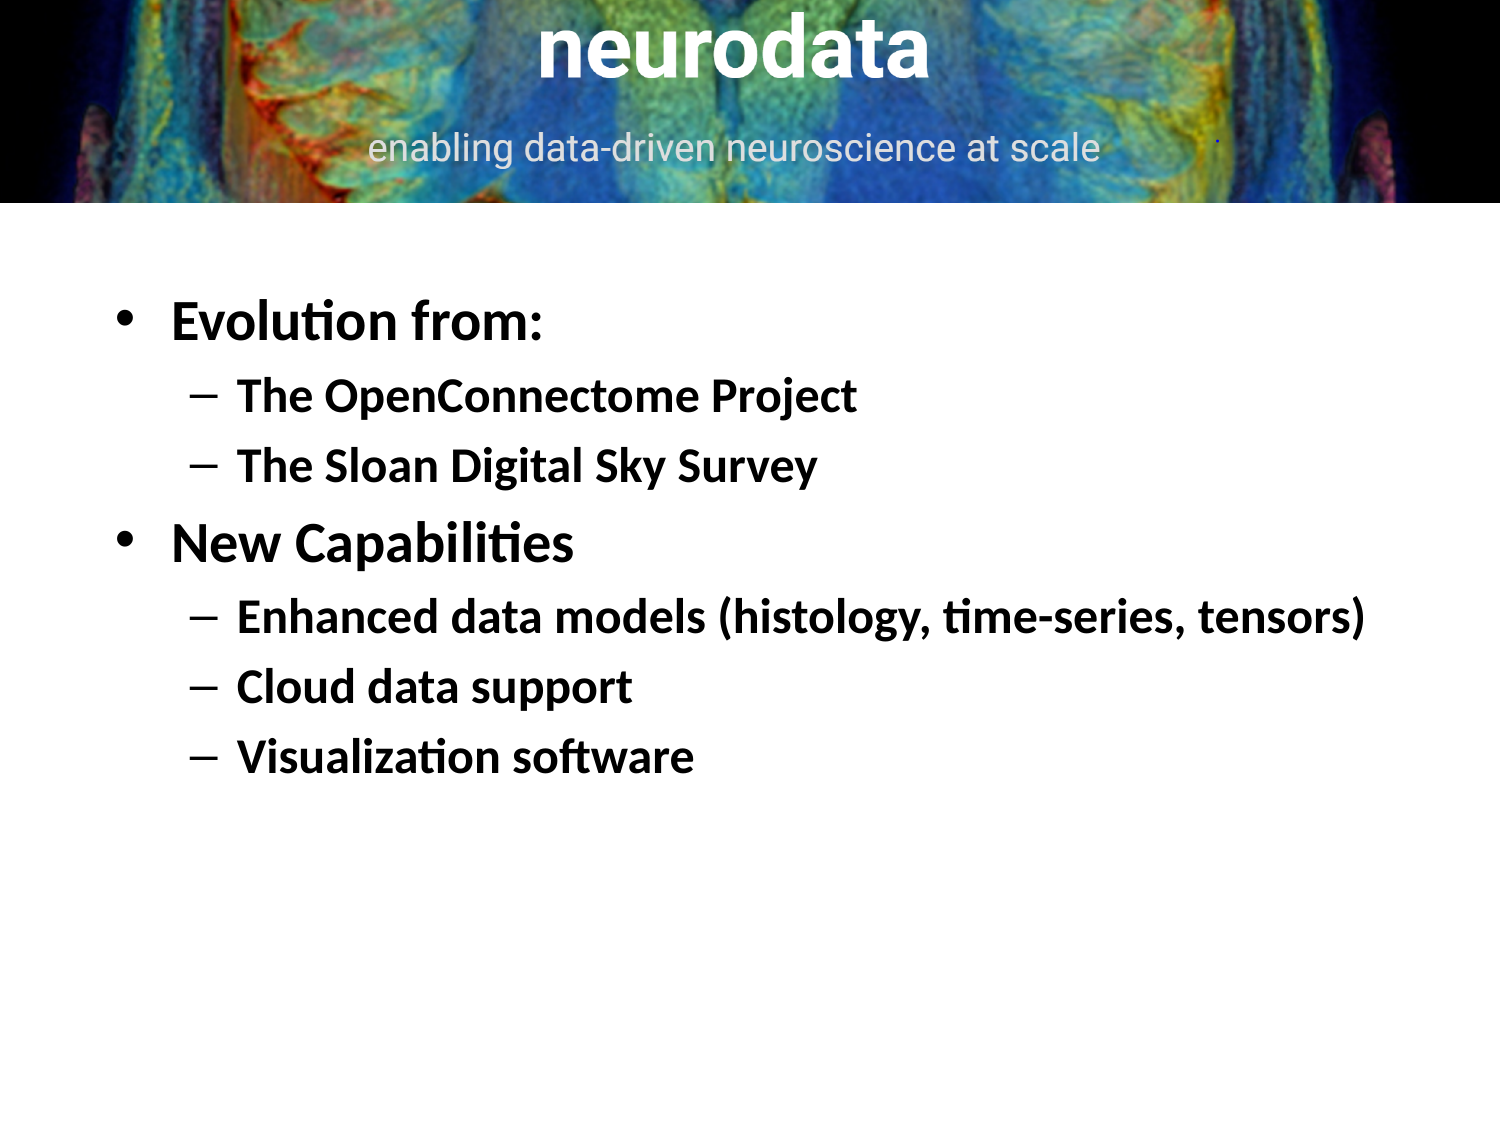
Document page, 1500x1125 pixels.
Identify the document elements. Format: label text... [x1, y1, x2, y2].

text_box Evolution from: The OpenConnectome Project The Sloan Digital Sky Survey New Capabilities Enhanced data models (histology, time-series, tensors) Cloud data support Visualization software [99, 274, 1450, 1088]
picture [0, 0, 1500, 203]
